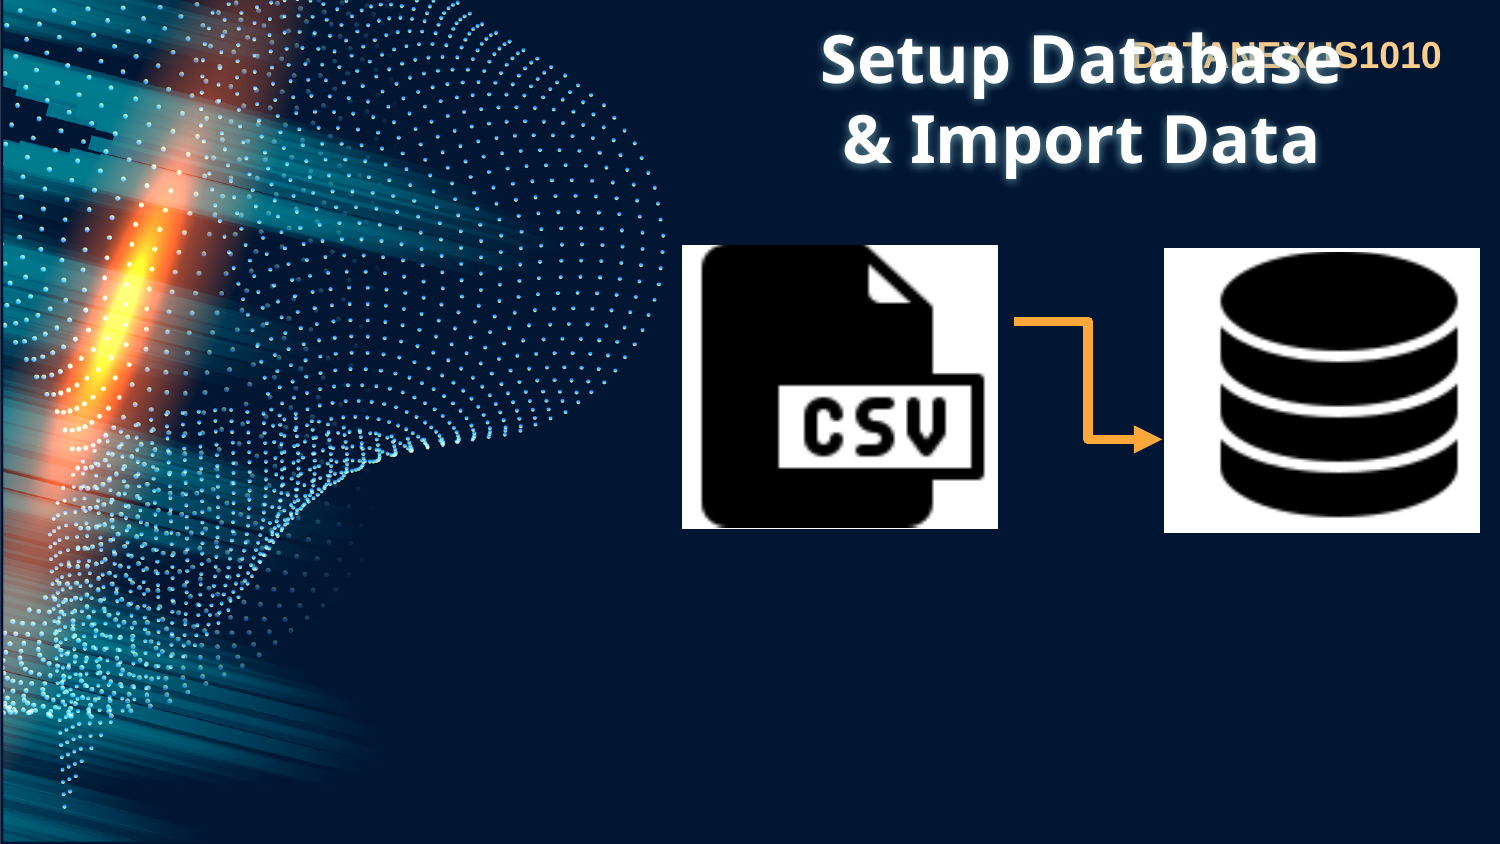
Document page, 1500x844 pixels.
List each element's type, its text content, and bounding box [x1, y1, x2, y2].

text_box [1013, 320, 1163, 440]
text_box [678, 240, 1002, 533]
text_box [689, 245, 998, 528]
picture [0, 0, 1500, 844]
title Setup Database & Import Data [781, 85, 1382, 192]
text_box [1199, 252, 1481, 529]
text_box [1160, 244, 1484, 537]
